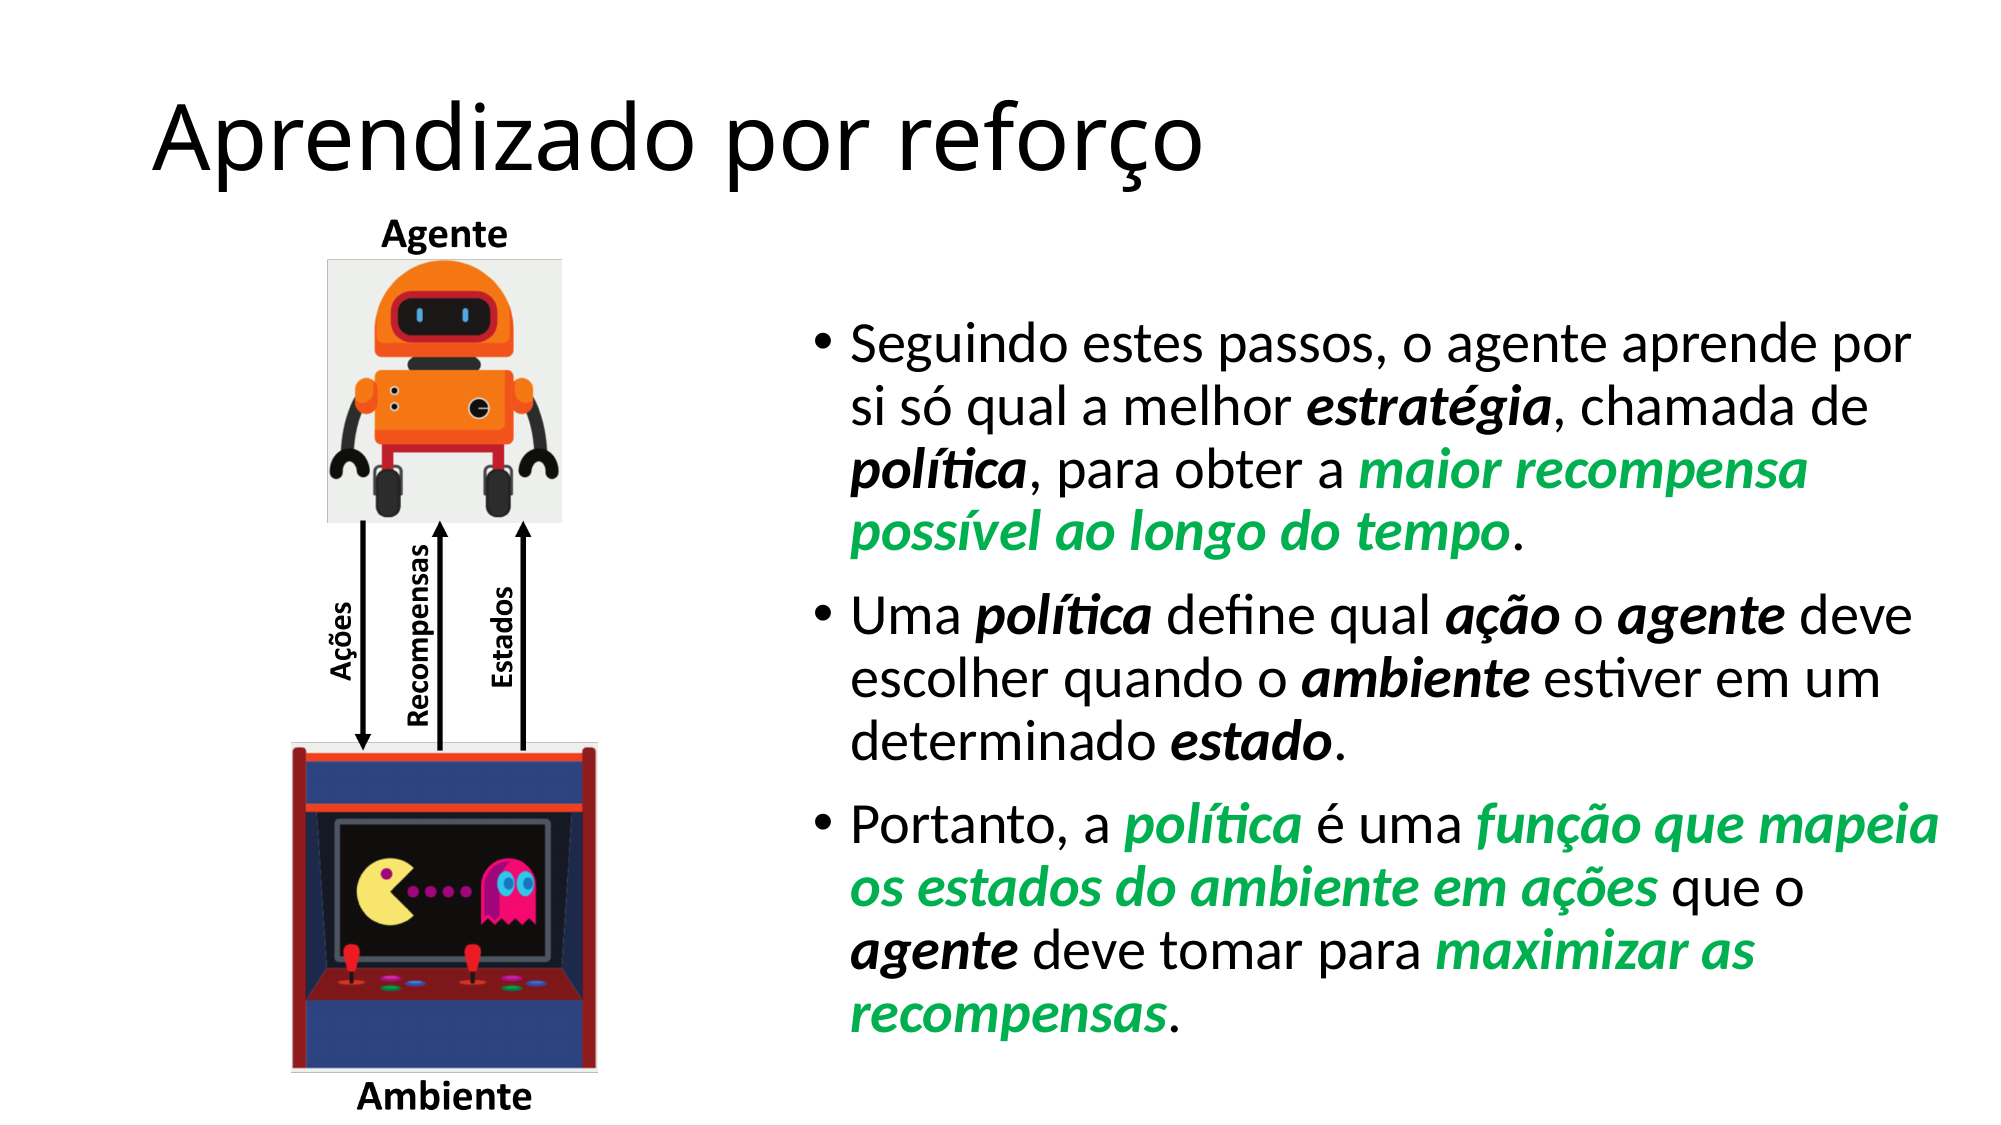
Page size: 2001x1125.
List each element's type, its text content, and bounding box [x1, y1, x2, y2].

list Seguindo estes passos, o agente aprende por si só qual a melhor estratégia, chamada de política, para obter a maior recompensa possível ao longo do tempo. Uma política define qual ação o agente deve escolher quando o ambiente estiver em um determinado estado. Portanto, a política é uma função que mapeia os estados do ambiente em ações que o agente deve tomar para maximizar as recompensas. [797, 304, 1969, 1125]
picture [291, 193, 598, 1125]
title Aprendizado por reforço [137, 31, 1863, 250]
